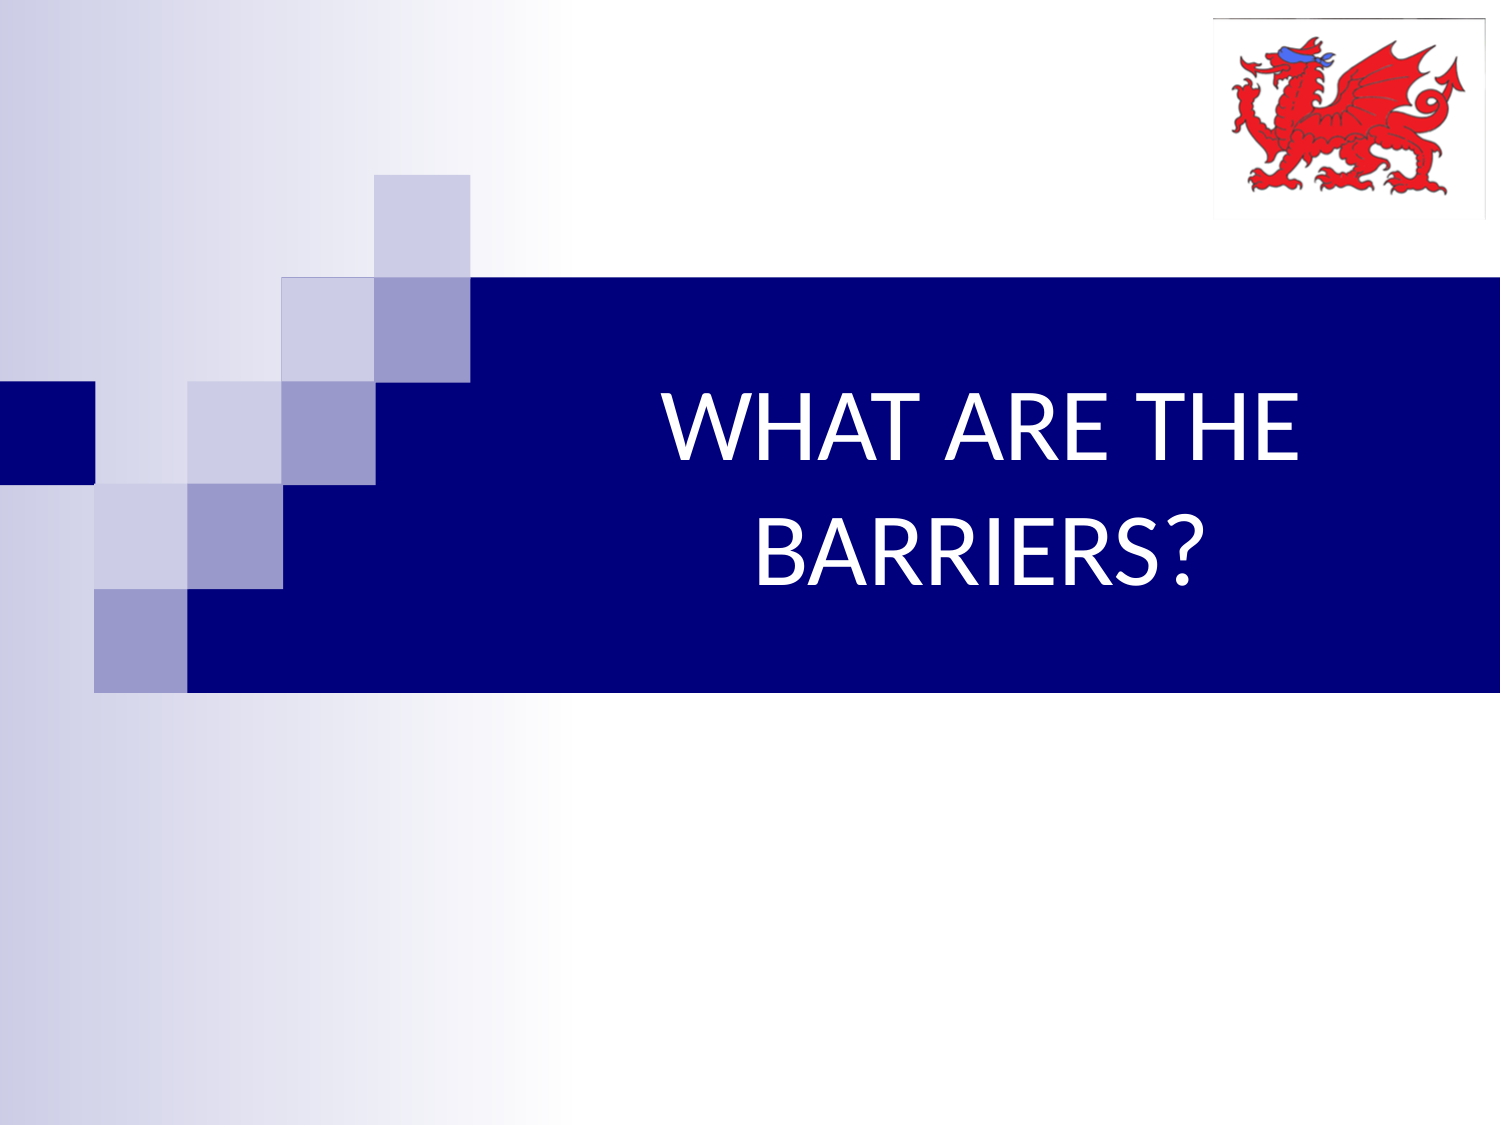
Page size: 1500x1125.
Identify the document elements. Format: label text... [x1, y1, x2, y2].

picture [1210, 18, 1489, 246]
title WHAT ARE THE BARRIERS? [487, 299, 1475, 663]
